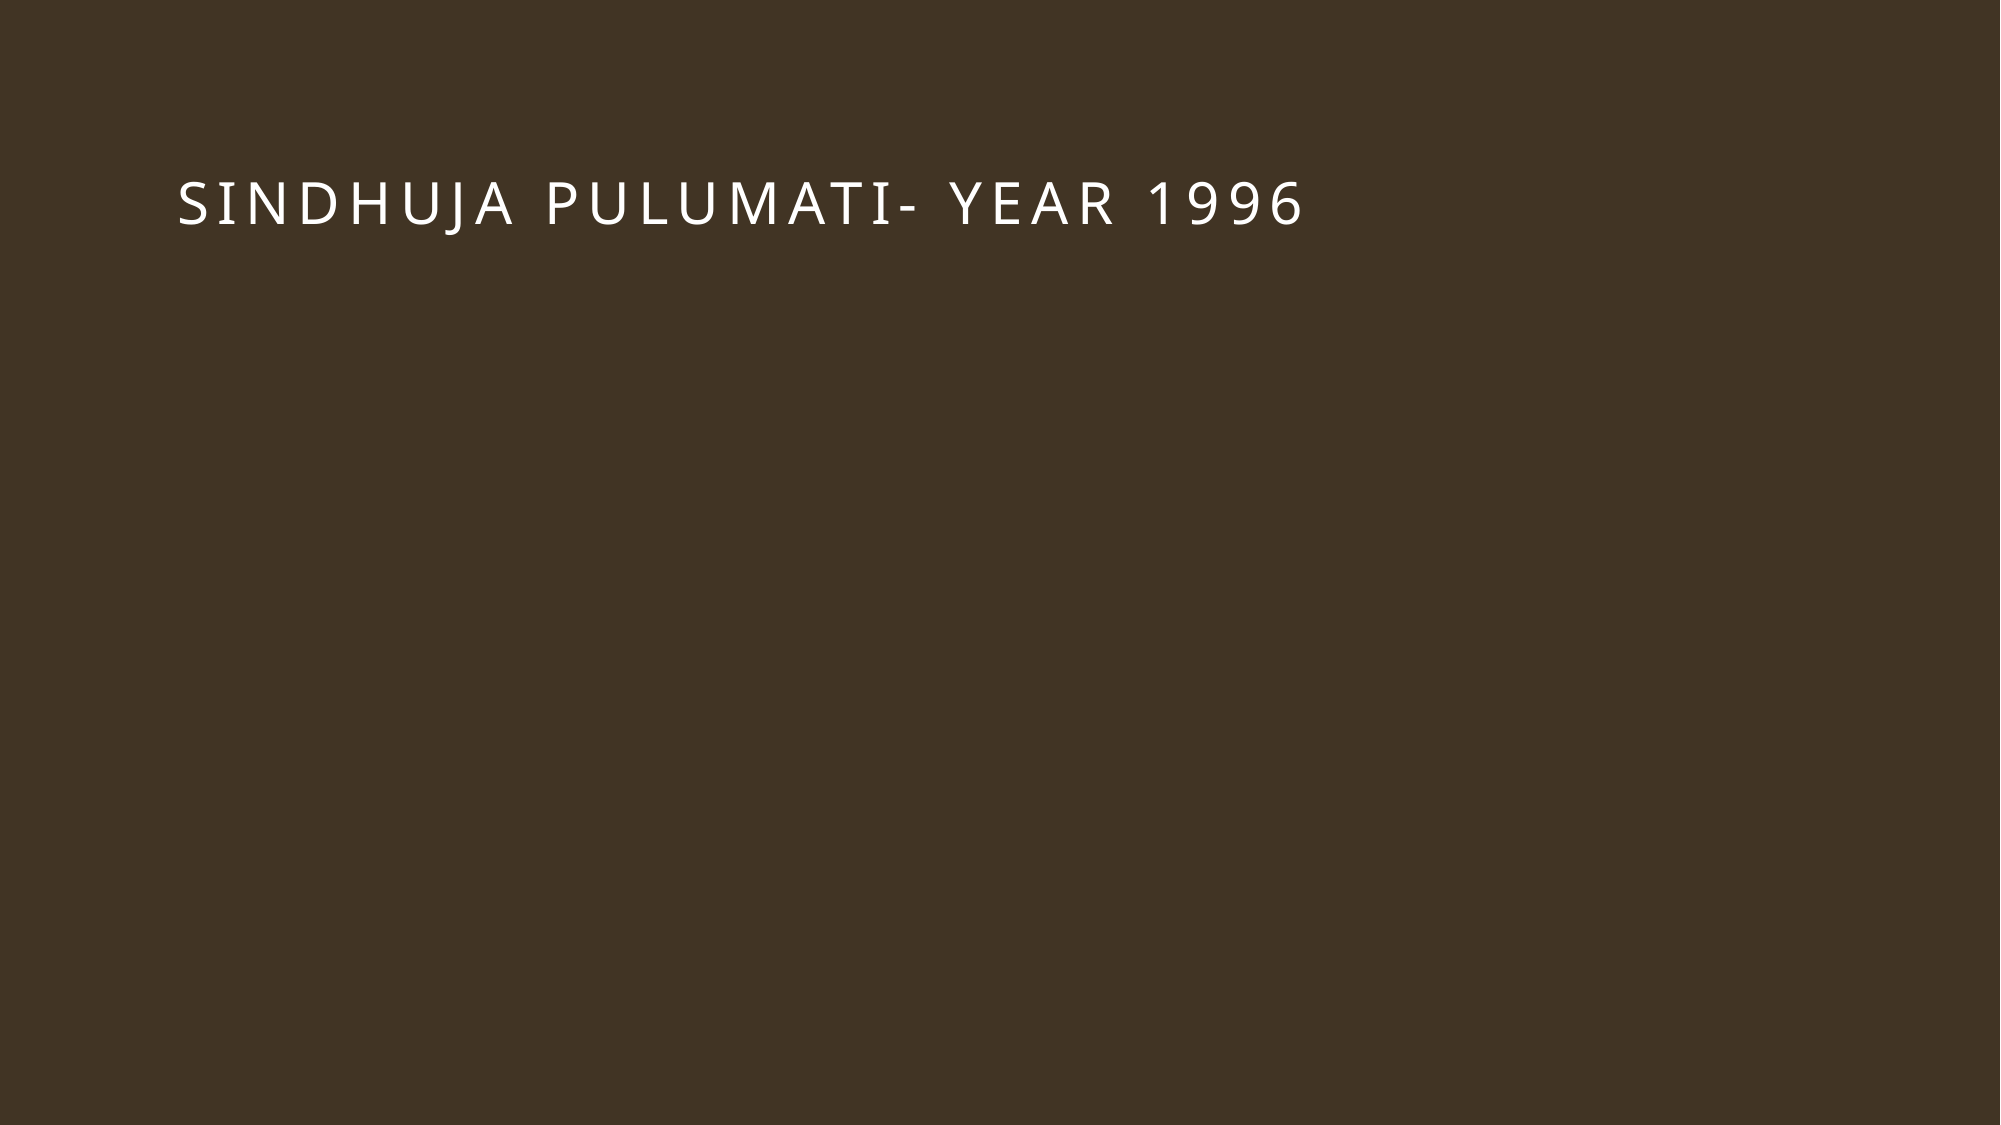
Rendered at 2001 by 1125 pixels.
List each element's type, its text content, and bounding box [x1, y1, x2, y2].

title SINDHUJA PULUMATI- YEAR 1996 [177, 165, 1822, 274]
